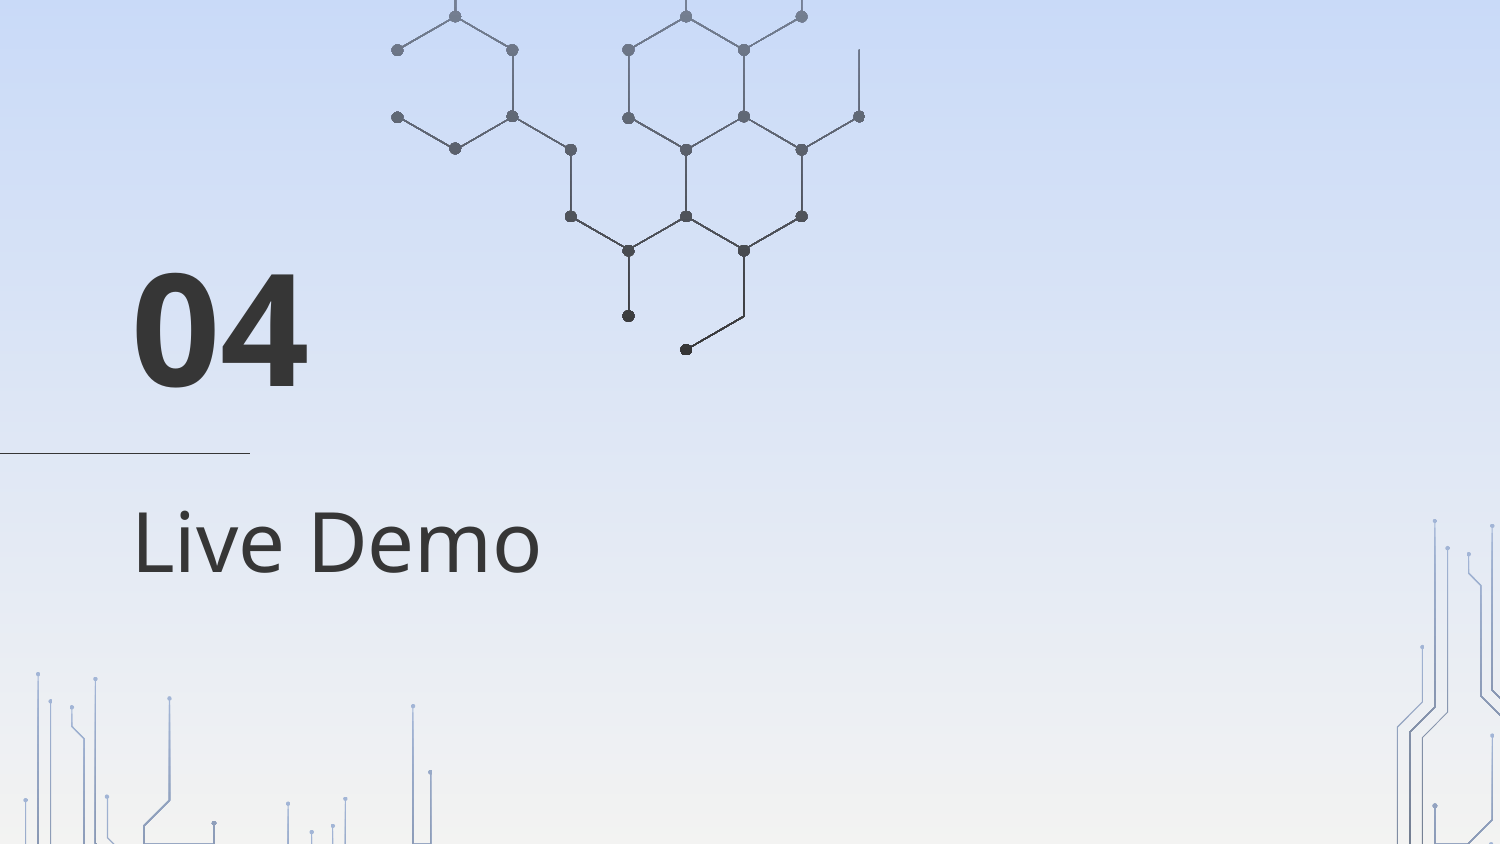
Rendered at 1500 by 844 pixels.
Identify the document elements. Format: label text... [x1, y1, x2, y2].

title Live Demo [116, 453, 956, 626]
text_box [297, 0, 904, 318]
title 04 [116, 217, 384, 429]
